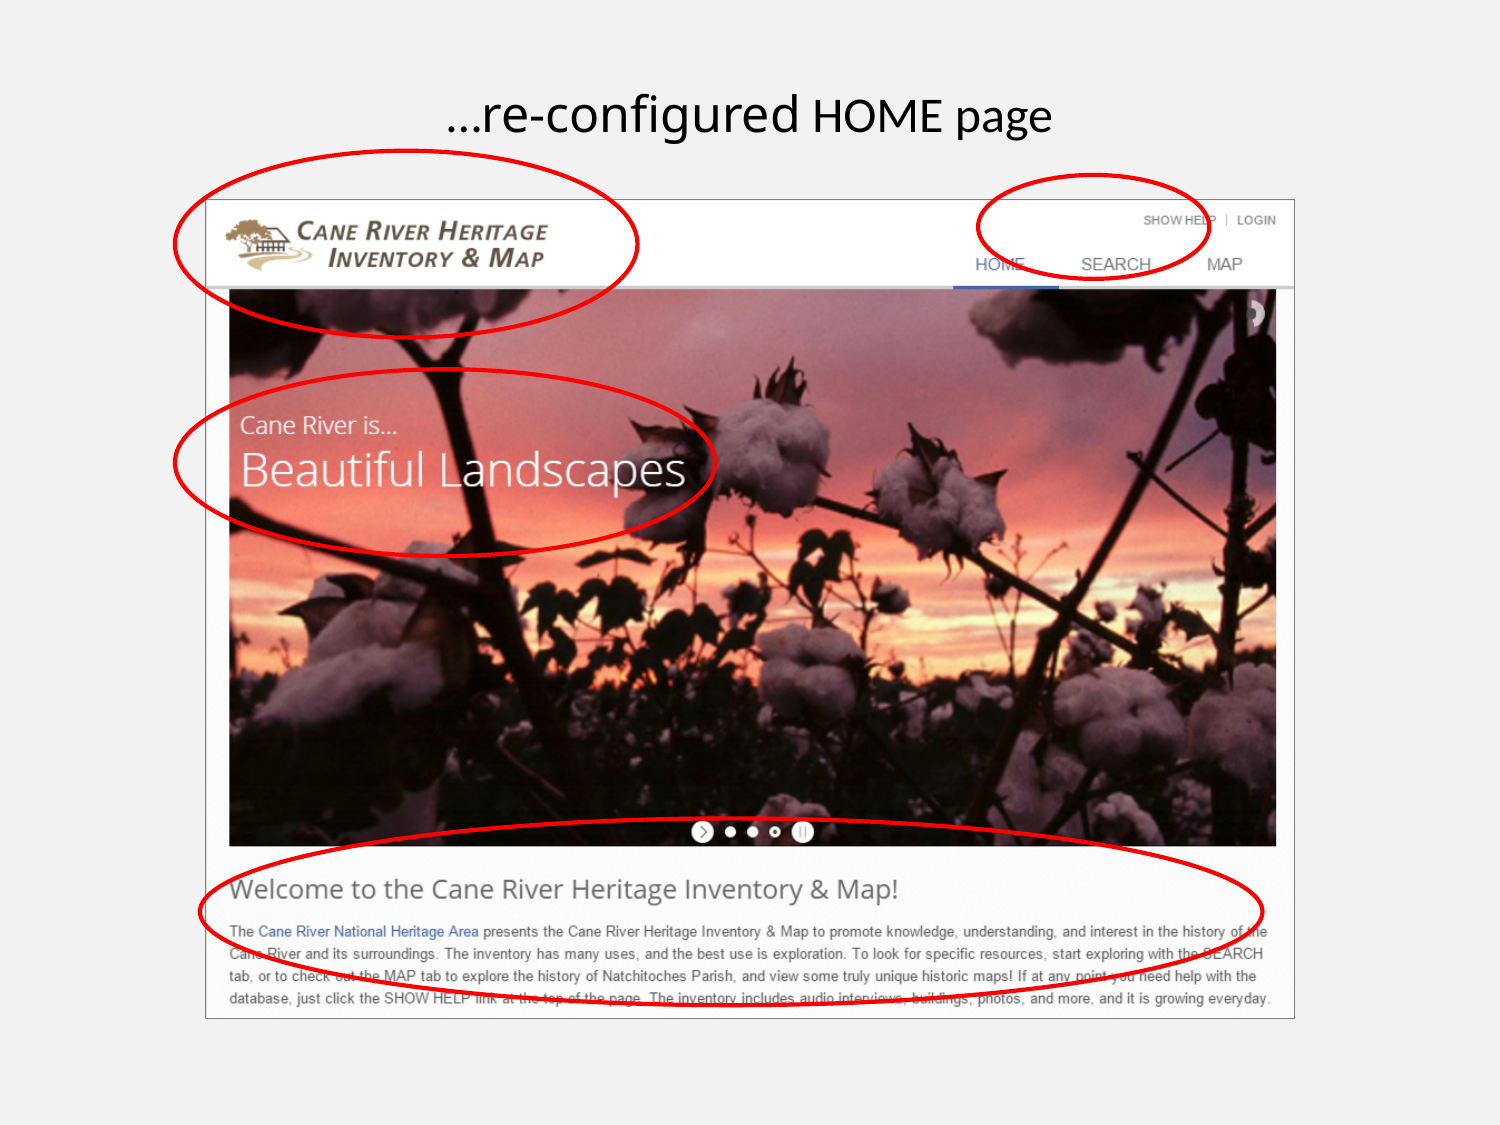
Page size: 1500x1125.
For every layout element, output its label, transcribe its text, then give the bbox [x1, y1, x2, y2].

text_box [172, 420, 200, 505]
text_box …re-configured HOME page [432, 74, 1068, 150]
text_box [993, 172, 1194, 198]
picture [206, 199, 1294, 1019]
text_box [172, 148, 611, 290]
